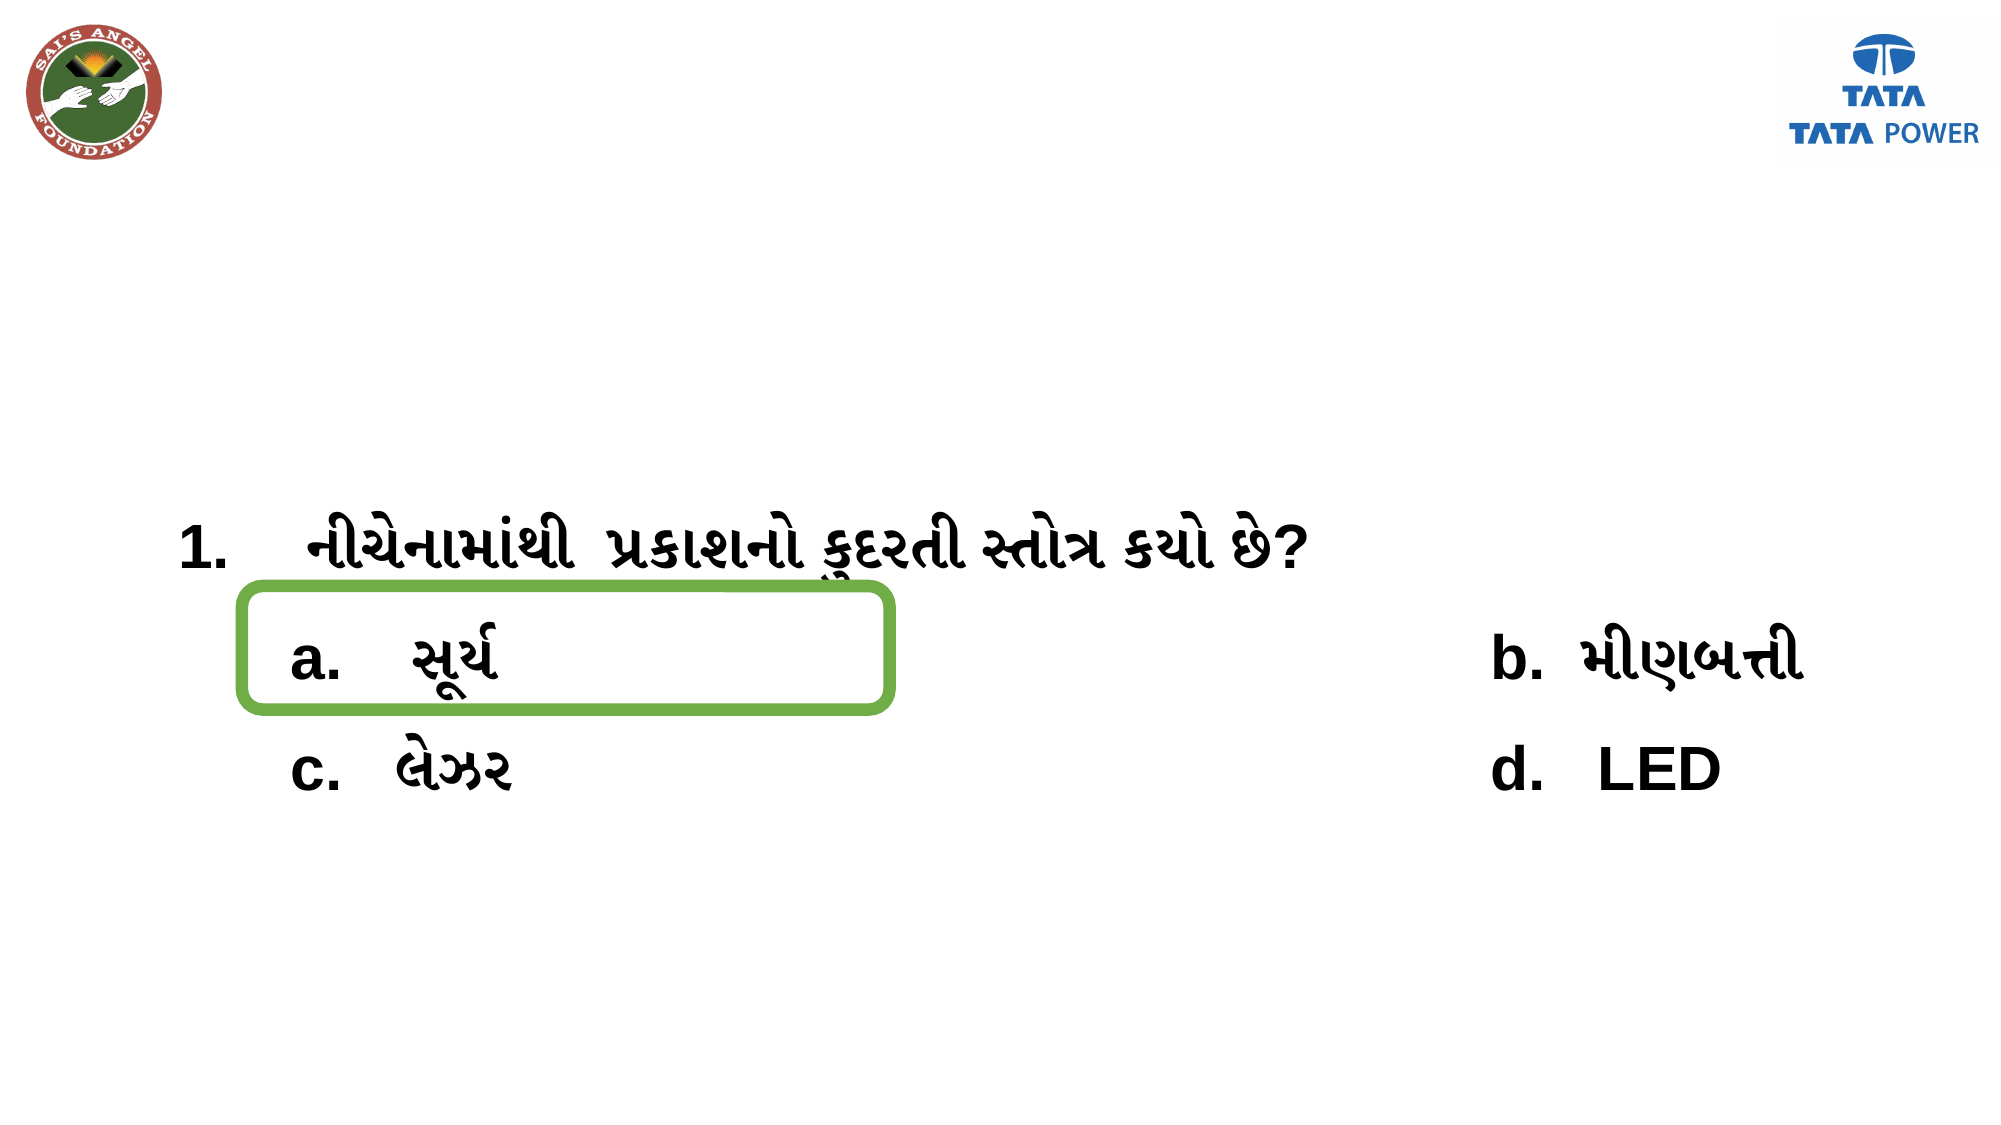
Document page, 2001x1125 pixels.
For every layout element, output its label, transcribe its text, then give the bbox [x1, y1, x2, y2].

text_box 1. નીચેનામાંથી પ્રકાશનો કુદરતી સ્તોત્ર કયો છે? a. સૂર્ય b. મીણબત્તી c. લેઝર d. LED [163, 485, 2000, 818]
picture [1775, 19, 2000, 164]
text_box [241, 585, 890, 710]
picture [26, 24, 162, 160]
